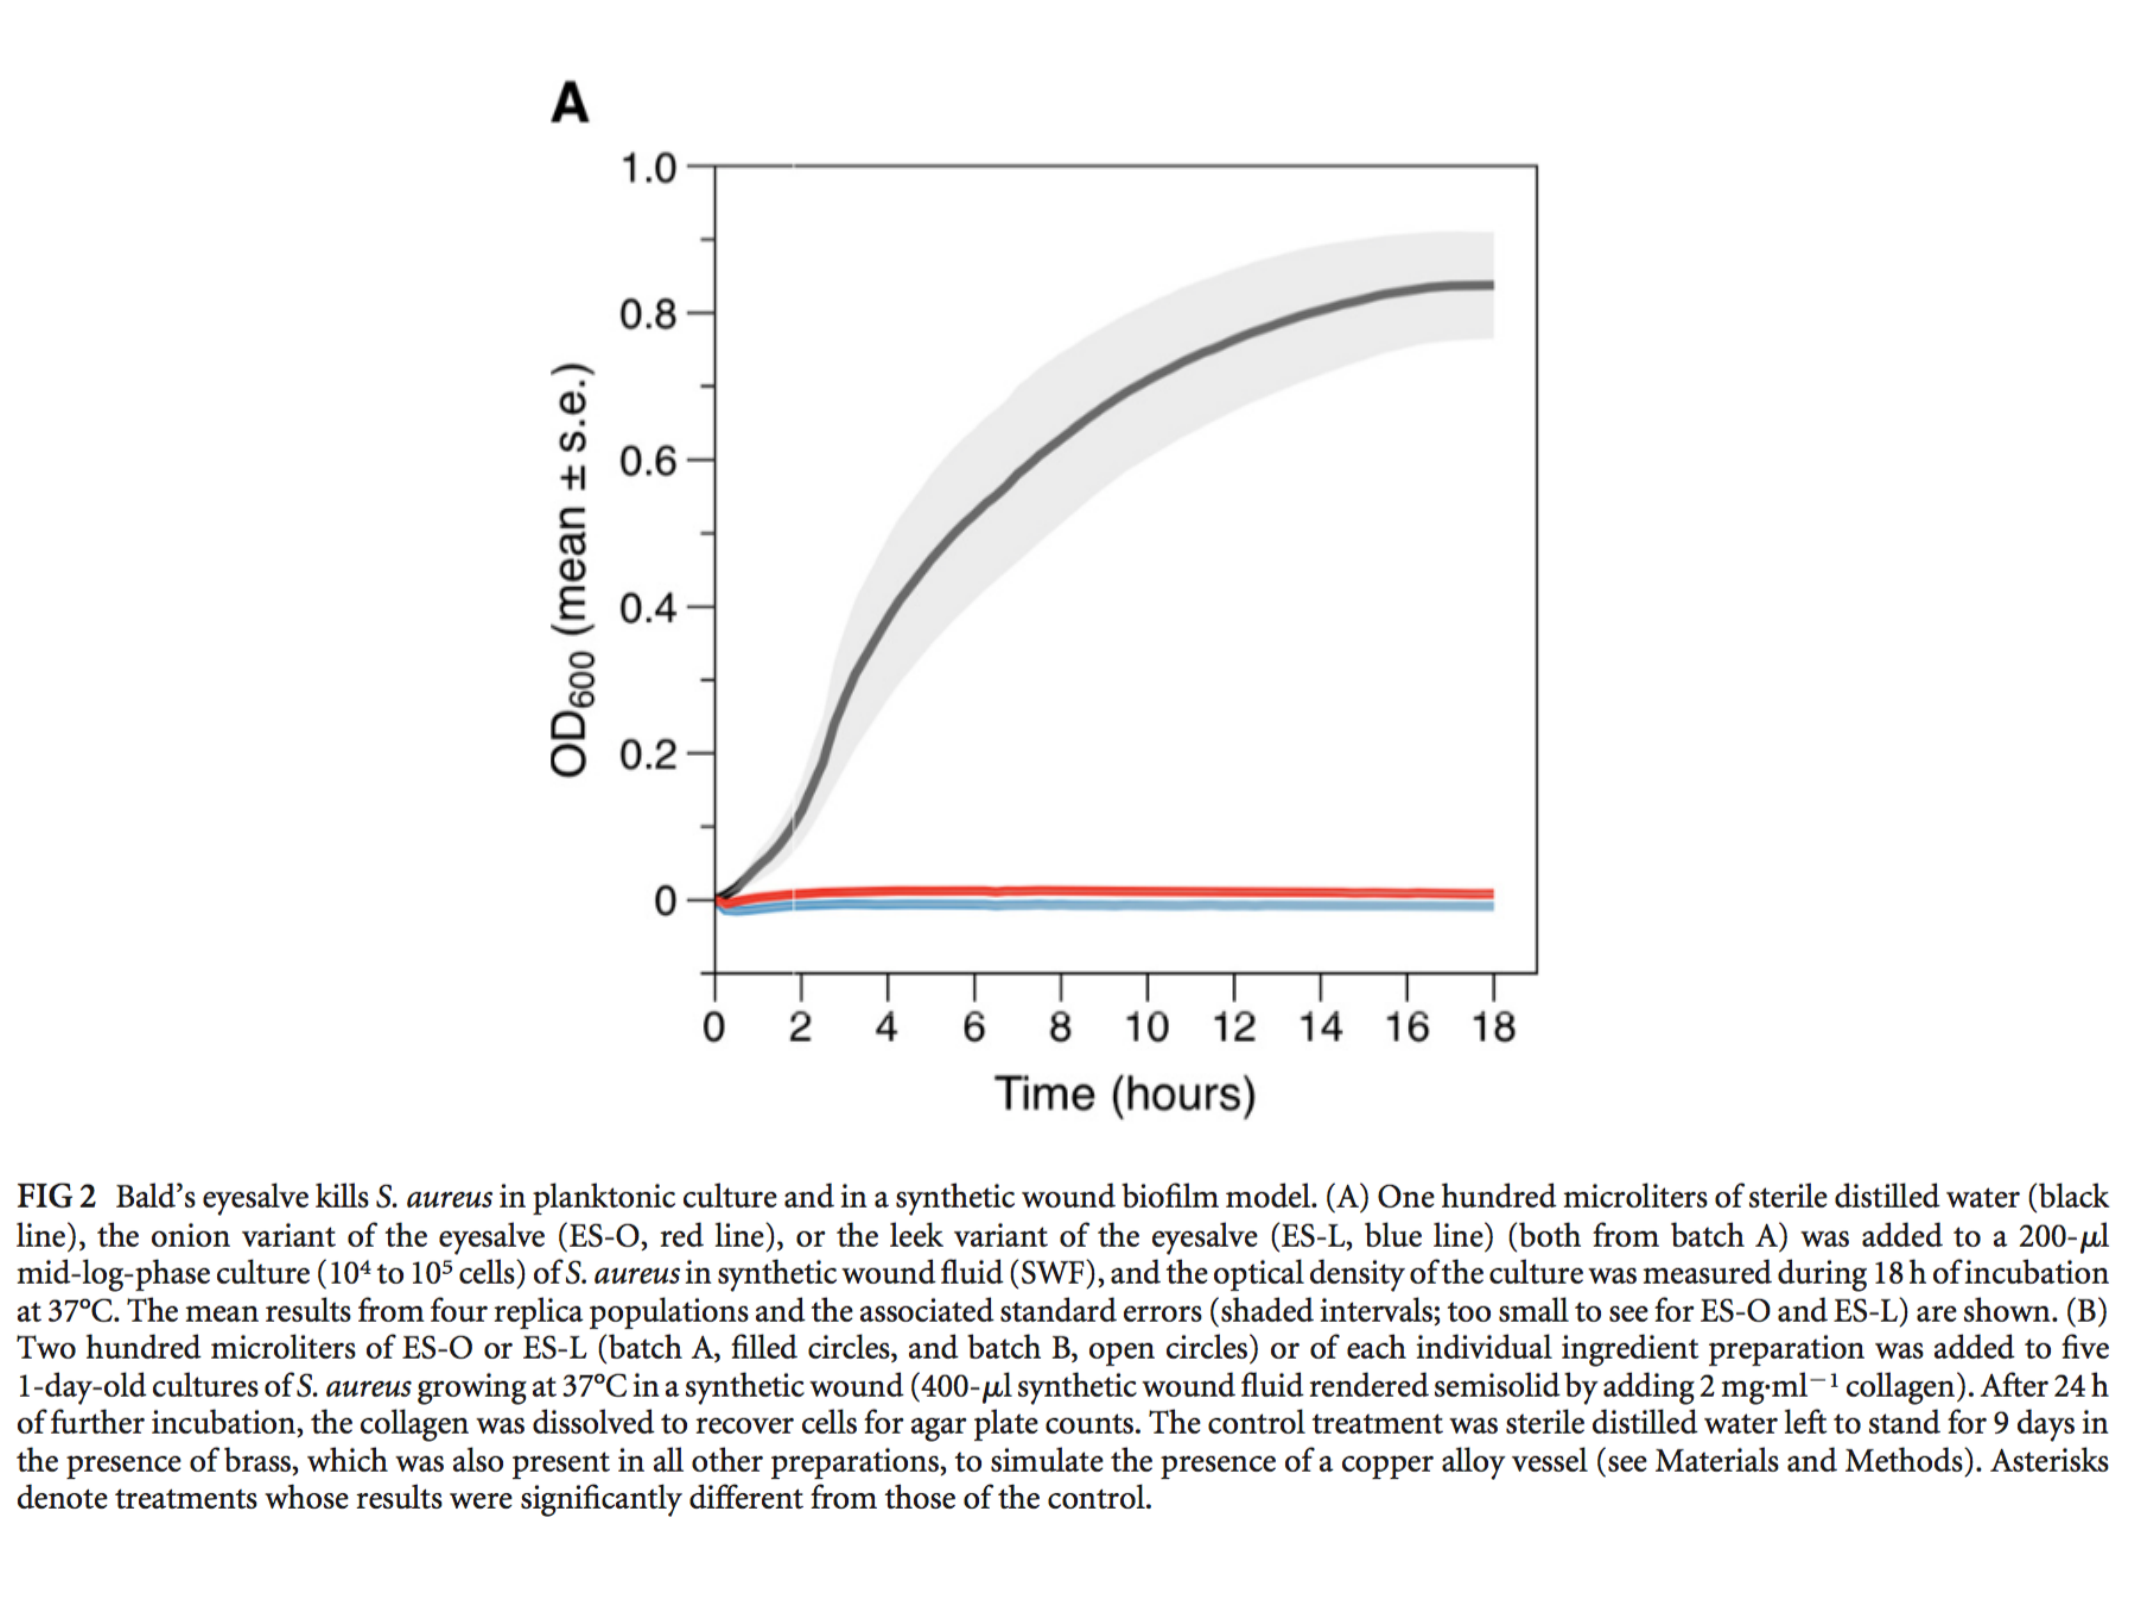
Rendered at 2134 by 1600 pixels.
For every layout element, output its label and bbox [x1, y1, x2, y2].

picture [418, 17, 1597, 1136]
picture [0, 1166, 2134, 1543]
